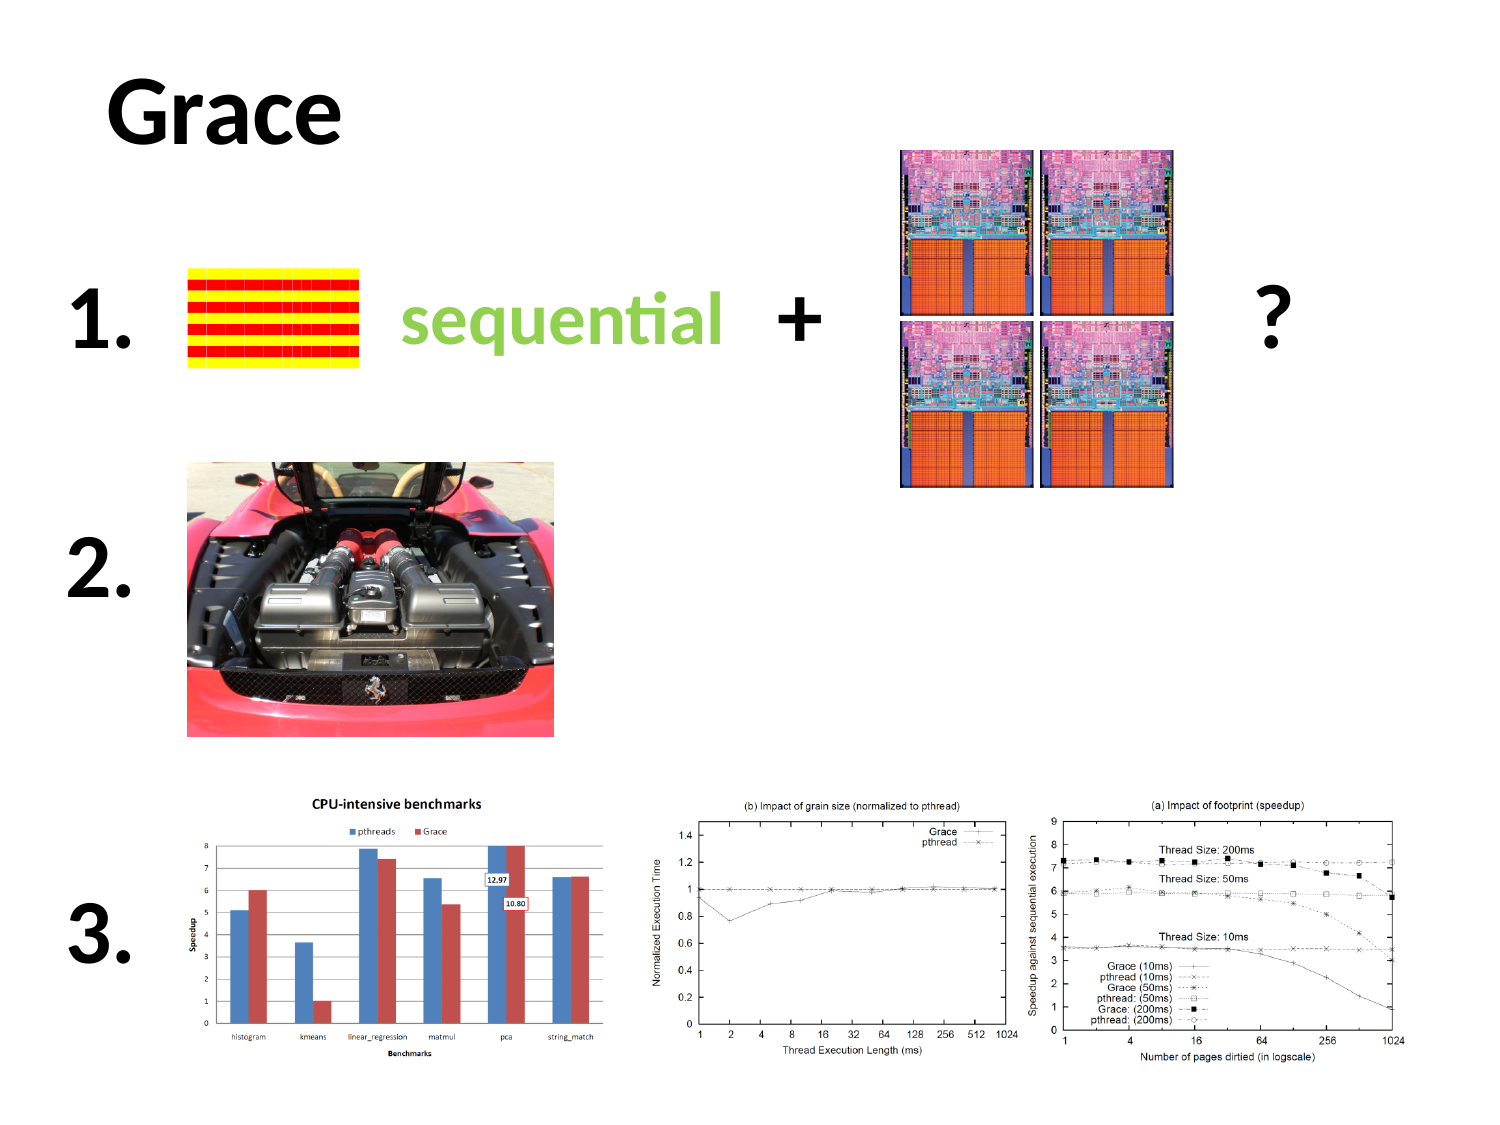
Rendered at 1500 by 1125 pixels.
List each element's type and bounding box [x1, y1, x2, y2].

text_box [187, 792, 1405, 1063]
text_box [1237, 249, 1311, 375]
text_box [50, 498, 152, 624]
text_box [187, 262, 761, 369]
text_box [50, 37, 400, 173]
picture [187, 462, 554, 738]
text_box [762, 249, 839, 375]
text_box [50, 249, 152, 375]
text_box [50, 864, 152, 990]
text_box [899, 149, 1175, 488]
